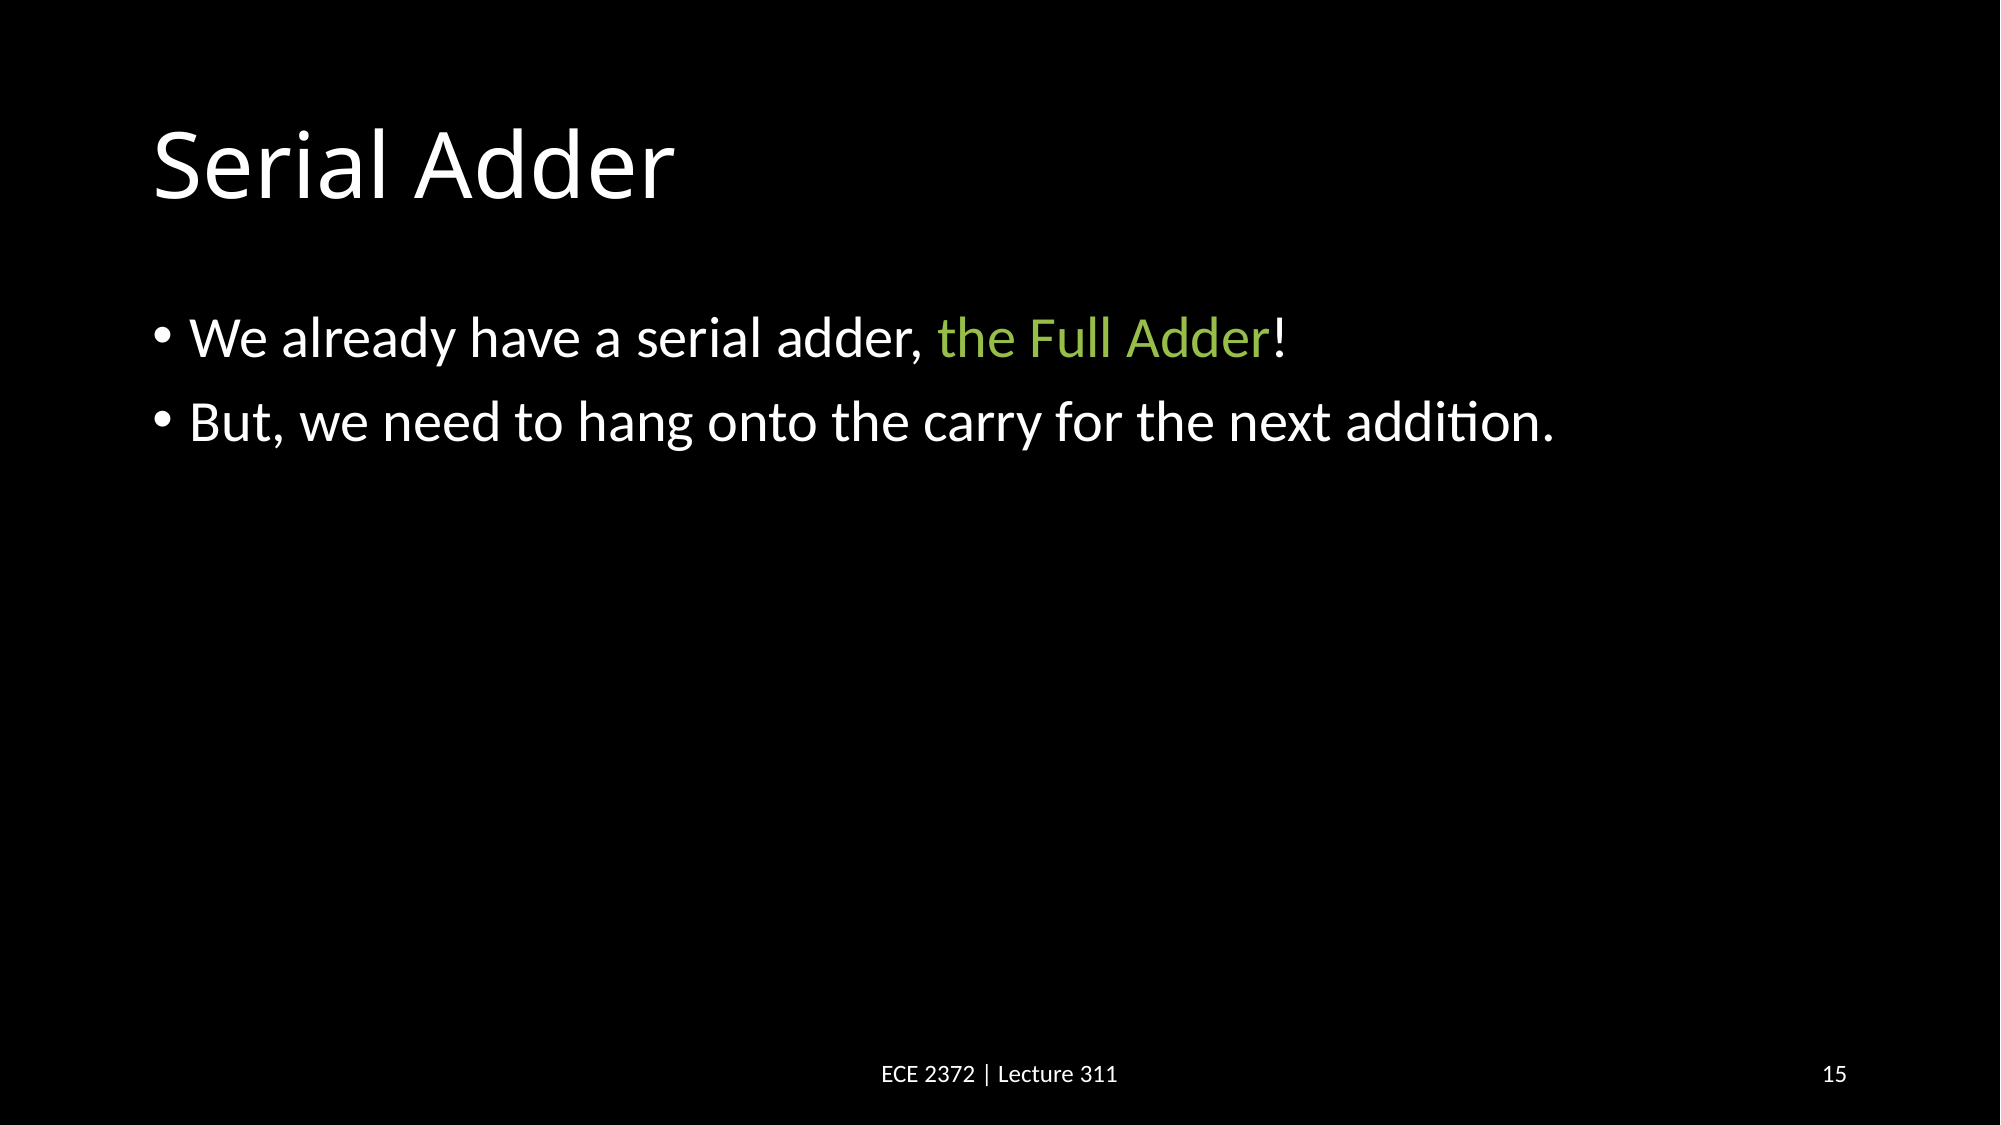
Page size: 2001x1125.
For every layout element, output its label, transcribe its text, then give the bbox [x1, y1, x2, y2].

list We already have a serial adder, the Full Adder! But, we need to hang onto the carry for the next addition. [137, 299, 1863, 1014]
footer ECE 2372 | Lecture 311 [662, 1042, 1338, 1103]
title Serial Adder [137, 59, 1863, 278]
slide_number 15 [1412, 1042, 1863, 1103]
